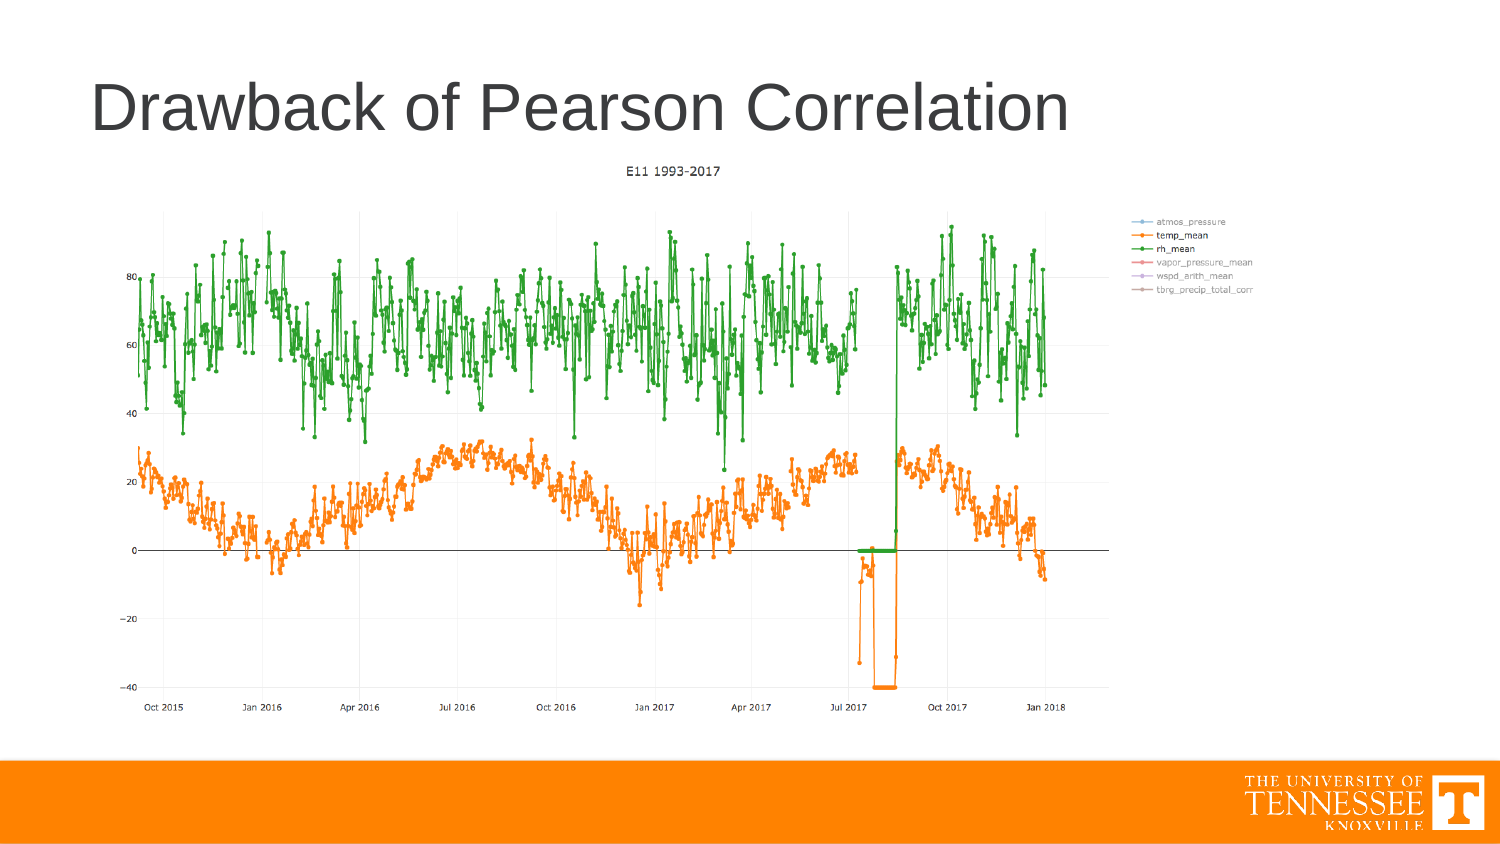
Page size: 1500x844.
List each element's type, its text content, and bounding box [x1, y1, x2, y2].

title Drawback of Pearson Correlation [75, 33, 1425, 175]
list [74, 134, 1261, 753]
